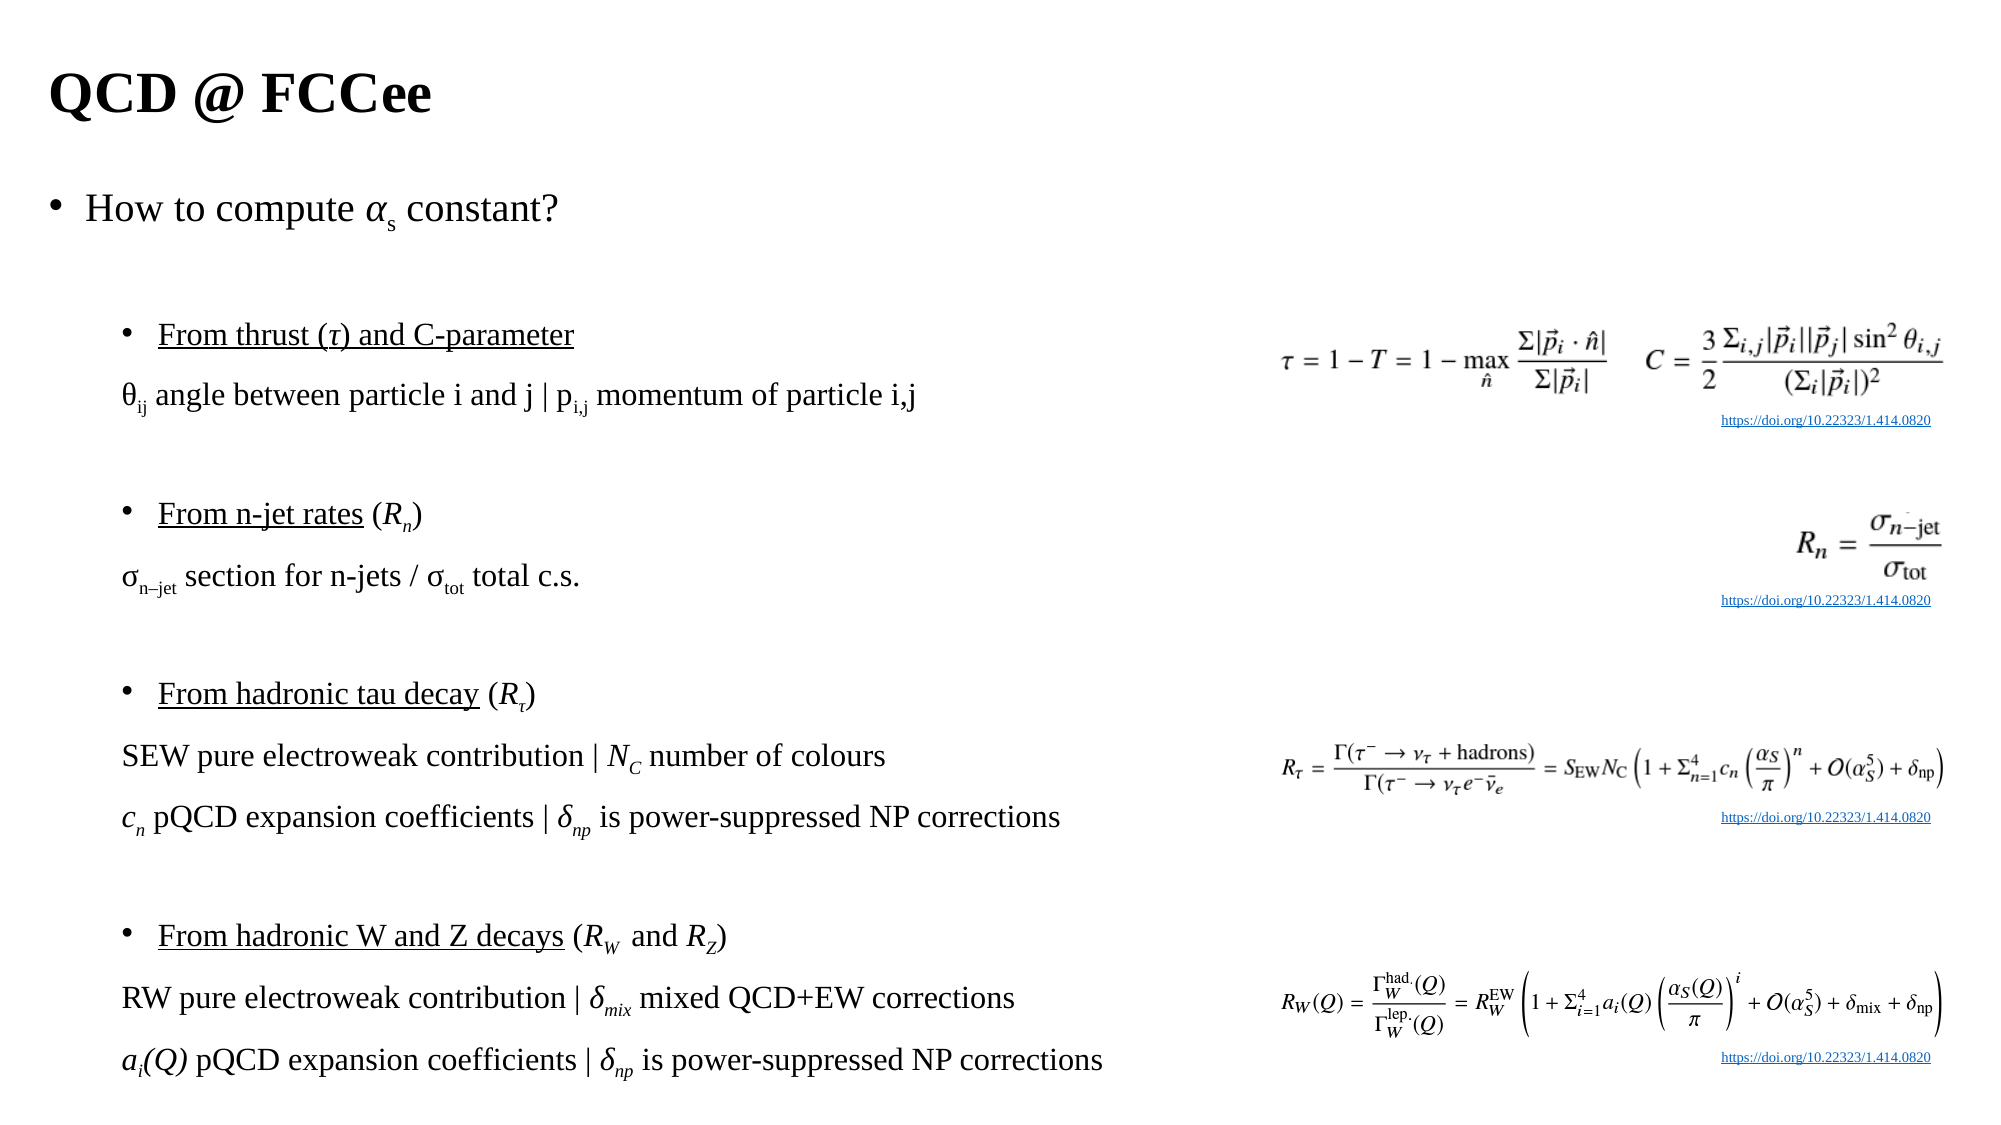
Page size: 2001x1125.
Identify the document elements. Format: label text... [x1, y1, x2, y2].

picture [1640, 319, 1946, 403]
text_box https://doi.org/10.22323/1.414.0820 [1693, 1041, 1946, 1073]
title QCD @ FCCee [33, 30, 1971, 157]
picture [1278, 740, 1946, 801]
list How to compute αs constant? From thrust (τ) and C-parameter θij angle between particle i and j | pi,j momentum of particle i,j From n-jet rates (Rn) σn–jet section for n-jets / σtot total c.s. From hadronic tau decay (Rτ) SEW pure electroweak contribution | NC number of colours cn pQCD expansion coefficients | δnp is power-suppressed NP corrections From hadronic W and Z decays (RW and RZ) RW pure electroweak contribution | δmix mixed QCD+EW corrections ai(Q) pQCD expansion coefficients | δnp is power-suppressed NP corrections [33, 174, 1279, 1094]
picture [1795, 512, 1946, 584]
text_box https://doi.org/10.22323/1.414.0820 [1693, 801, 1946, 833]
text_box https://doi.org/10.22323/1.414.0820 [1693, 583, 1946, 616]
picture [1278, 319, 1612, 403]
picture [1278, 968, 1946, 1041]
text_box https://doi.org/10.22323/1.414.0820 [1693, 403, 1946, 436]
